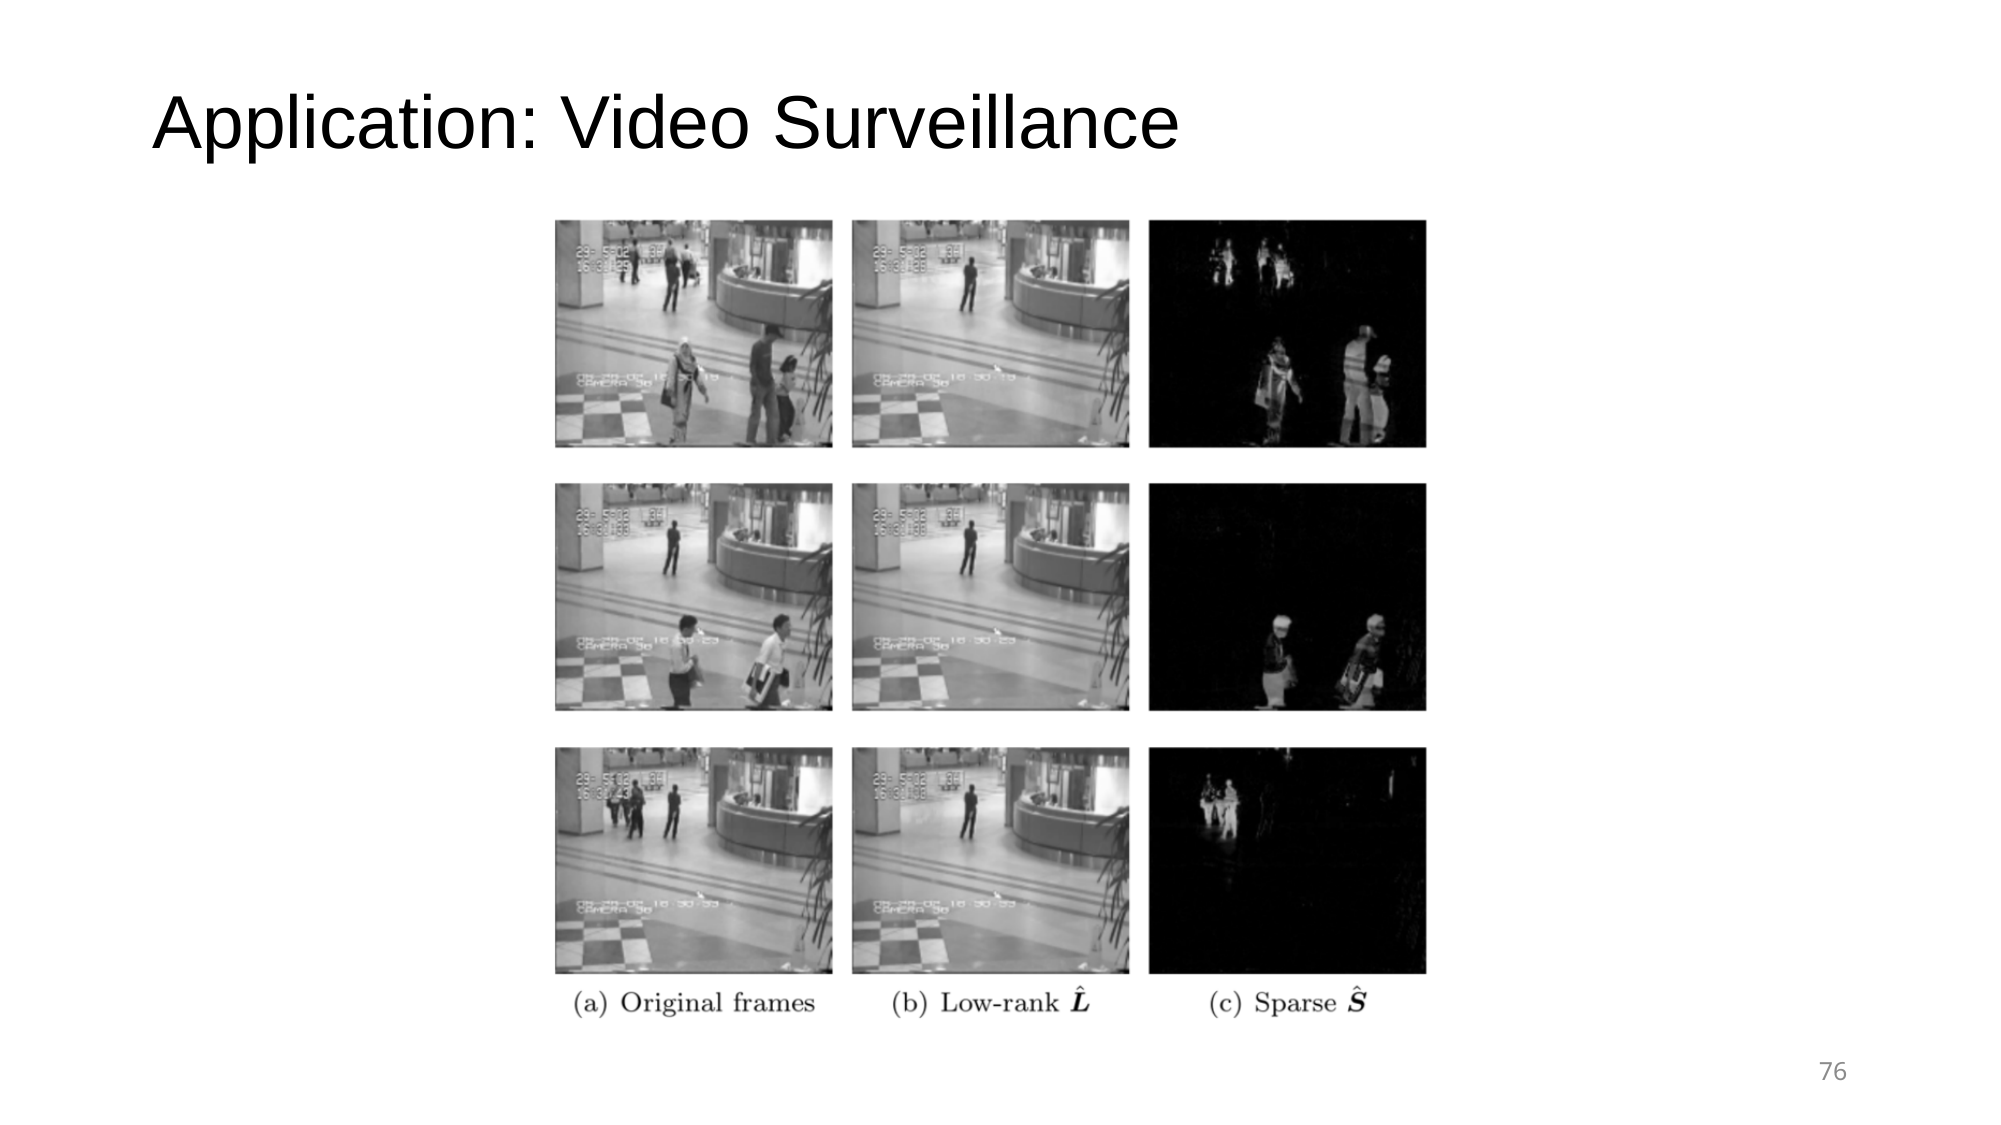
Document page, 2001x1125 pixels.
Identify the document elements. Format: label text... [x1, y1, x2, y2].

slide_number 76 [1412, 1042, 1863, 1103]
picture [494, 208, 1449, 1033]
title Application: Video Surveillance [137, 59, 1863, 189]
